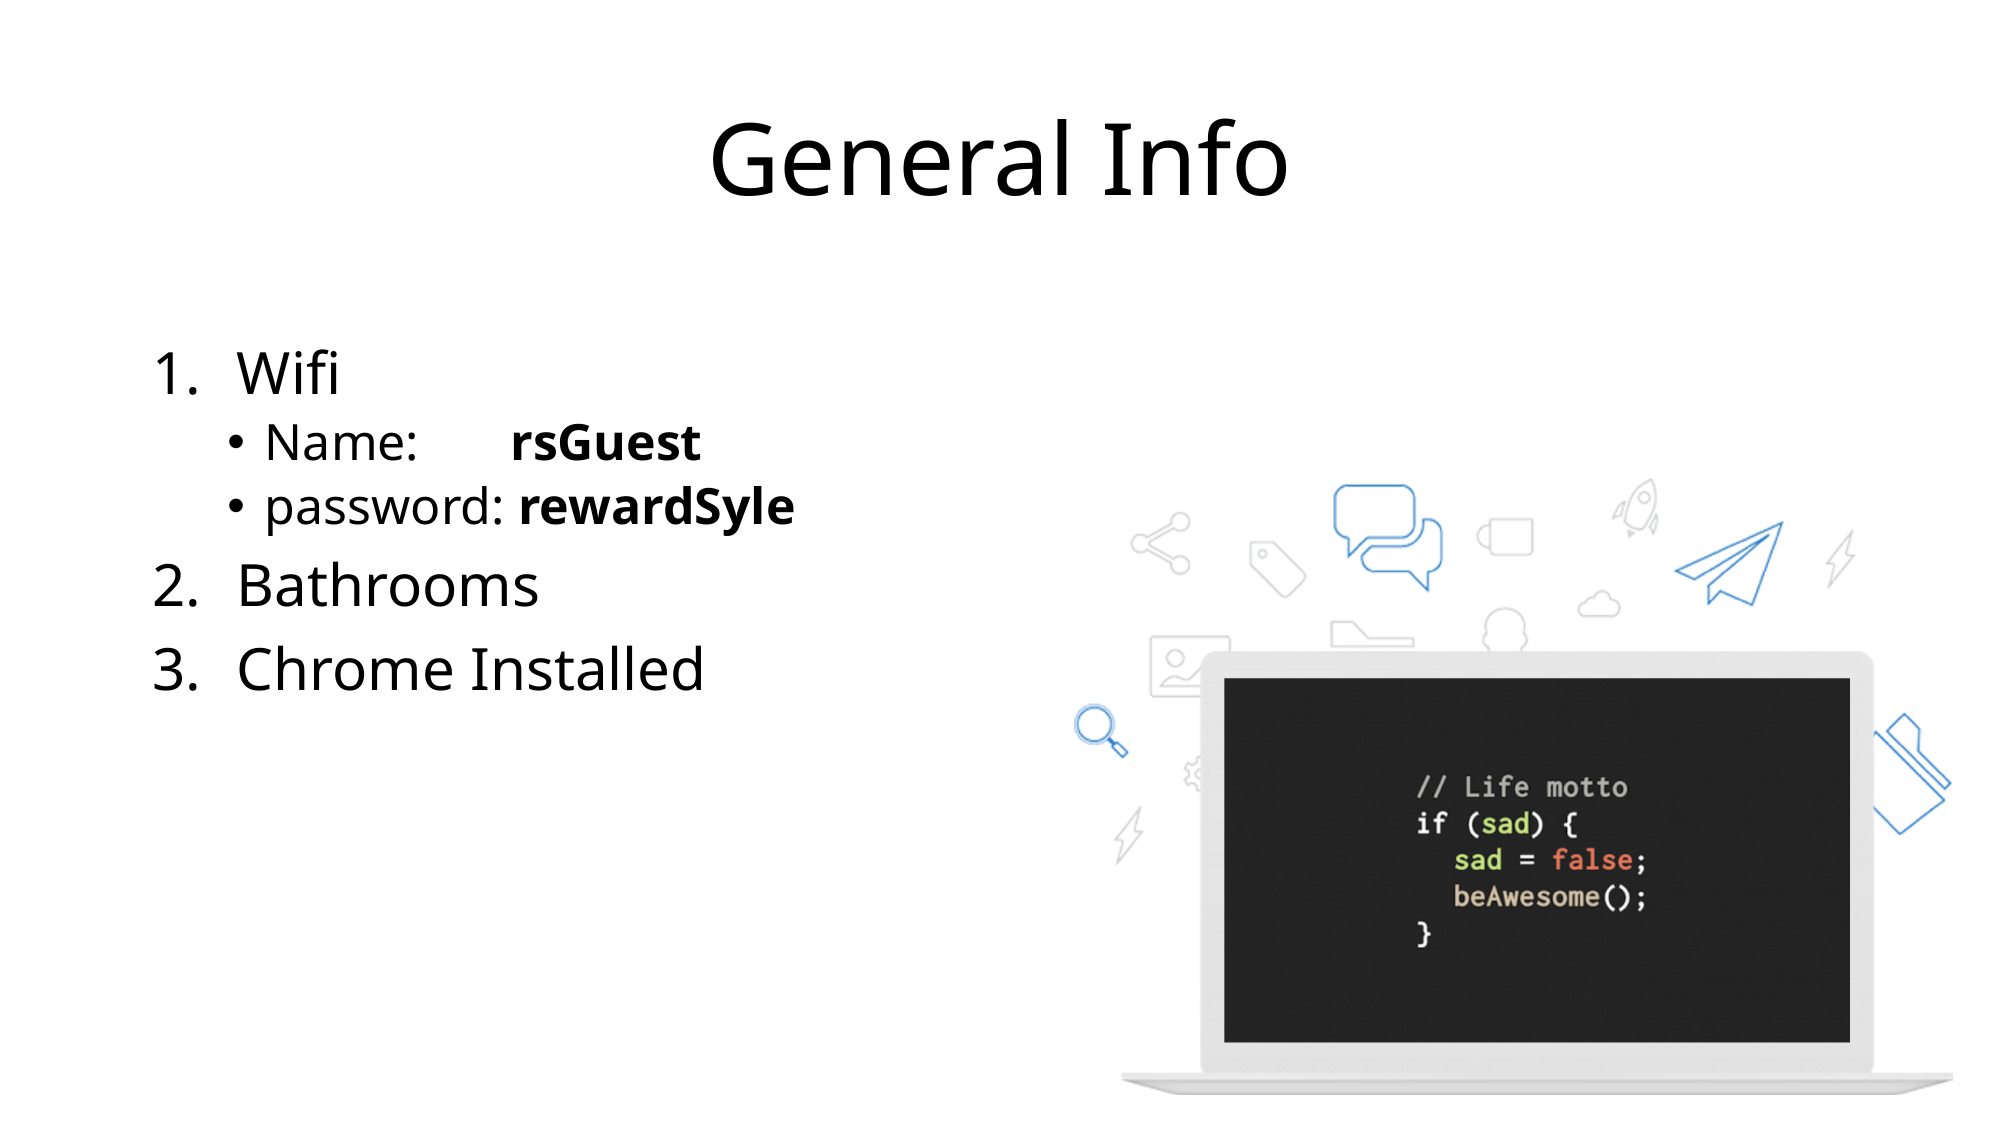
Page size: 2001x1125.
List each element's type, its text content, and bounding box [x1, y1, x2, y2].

list Wifi Name: rsGuest password: rewardSyle Bathrooms Chrome Installed [137, 245, 1863, 960]
picture [1049, 454, 2000, 1125]
title General Info [137, 54, 1863, 245]
